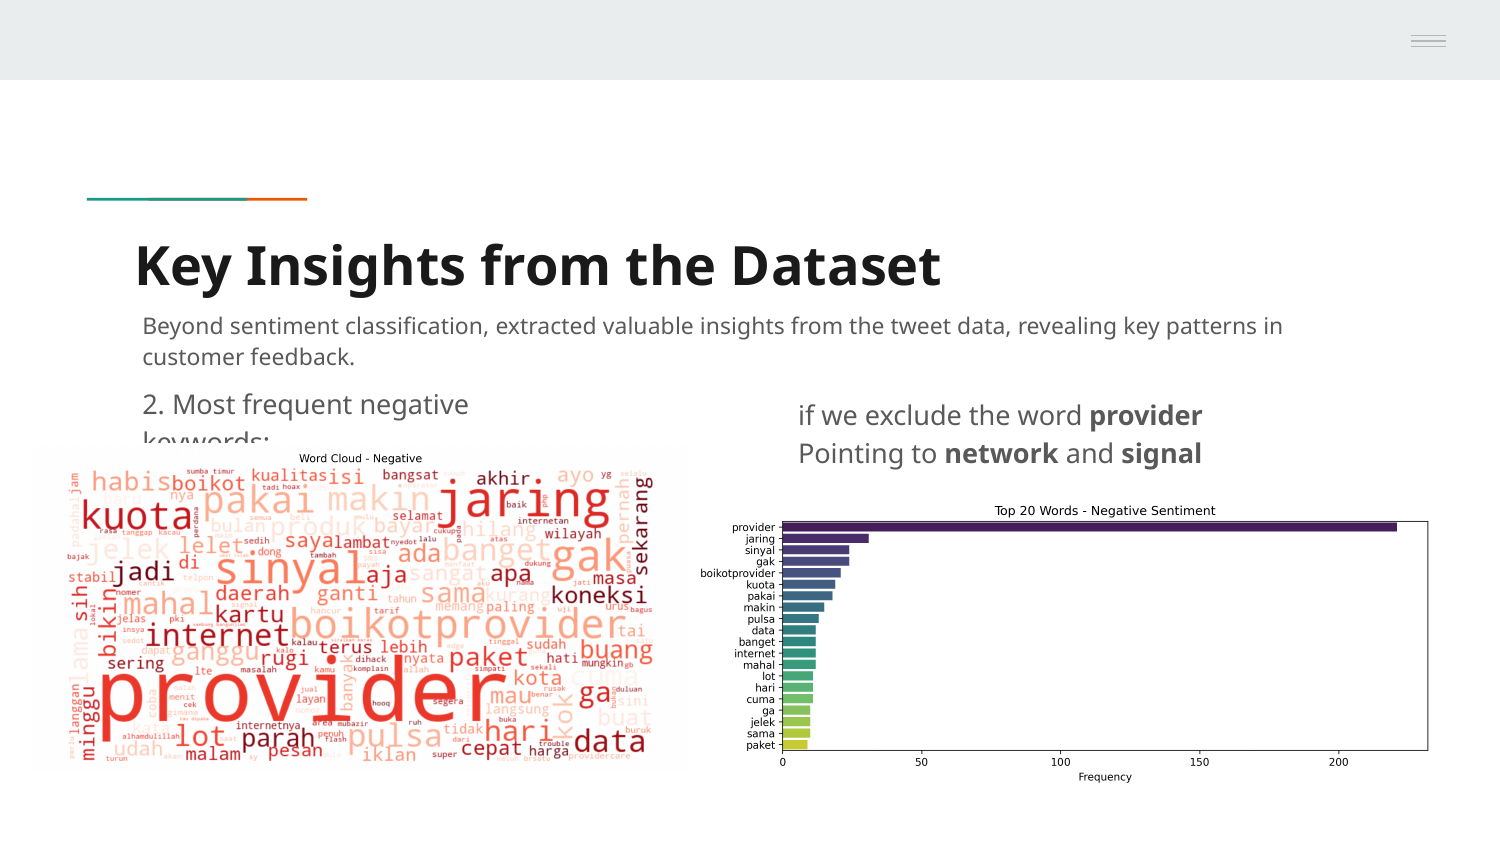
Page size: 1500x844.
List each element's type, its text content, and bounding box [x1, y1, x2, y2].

list Beyond sentiment classification, extracted valuable insights from the tweet data, revealing key patterns in customer feedback. [103, 292, 1365, 400]
title Key Insights from the Dataset [119, 216, 1381, 305]
text_box if we exclude the word provider Pointing to network and signal [759, 378, 1359, 487]
picture [32, 443, 1439, 794]
text_box 2. Most frequent negative keywords: [103, 367, 618, 442]
